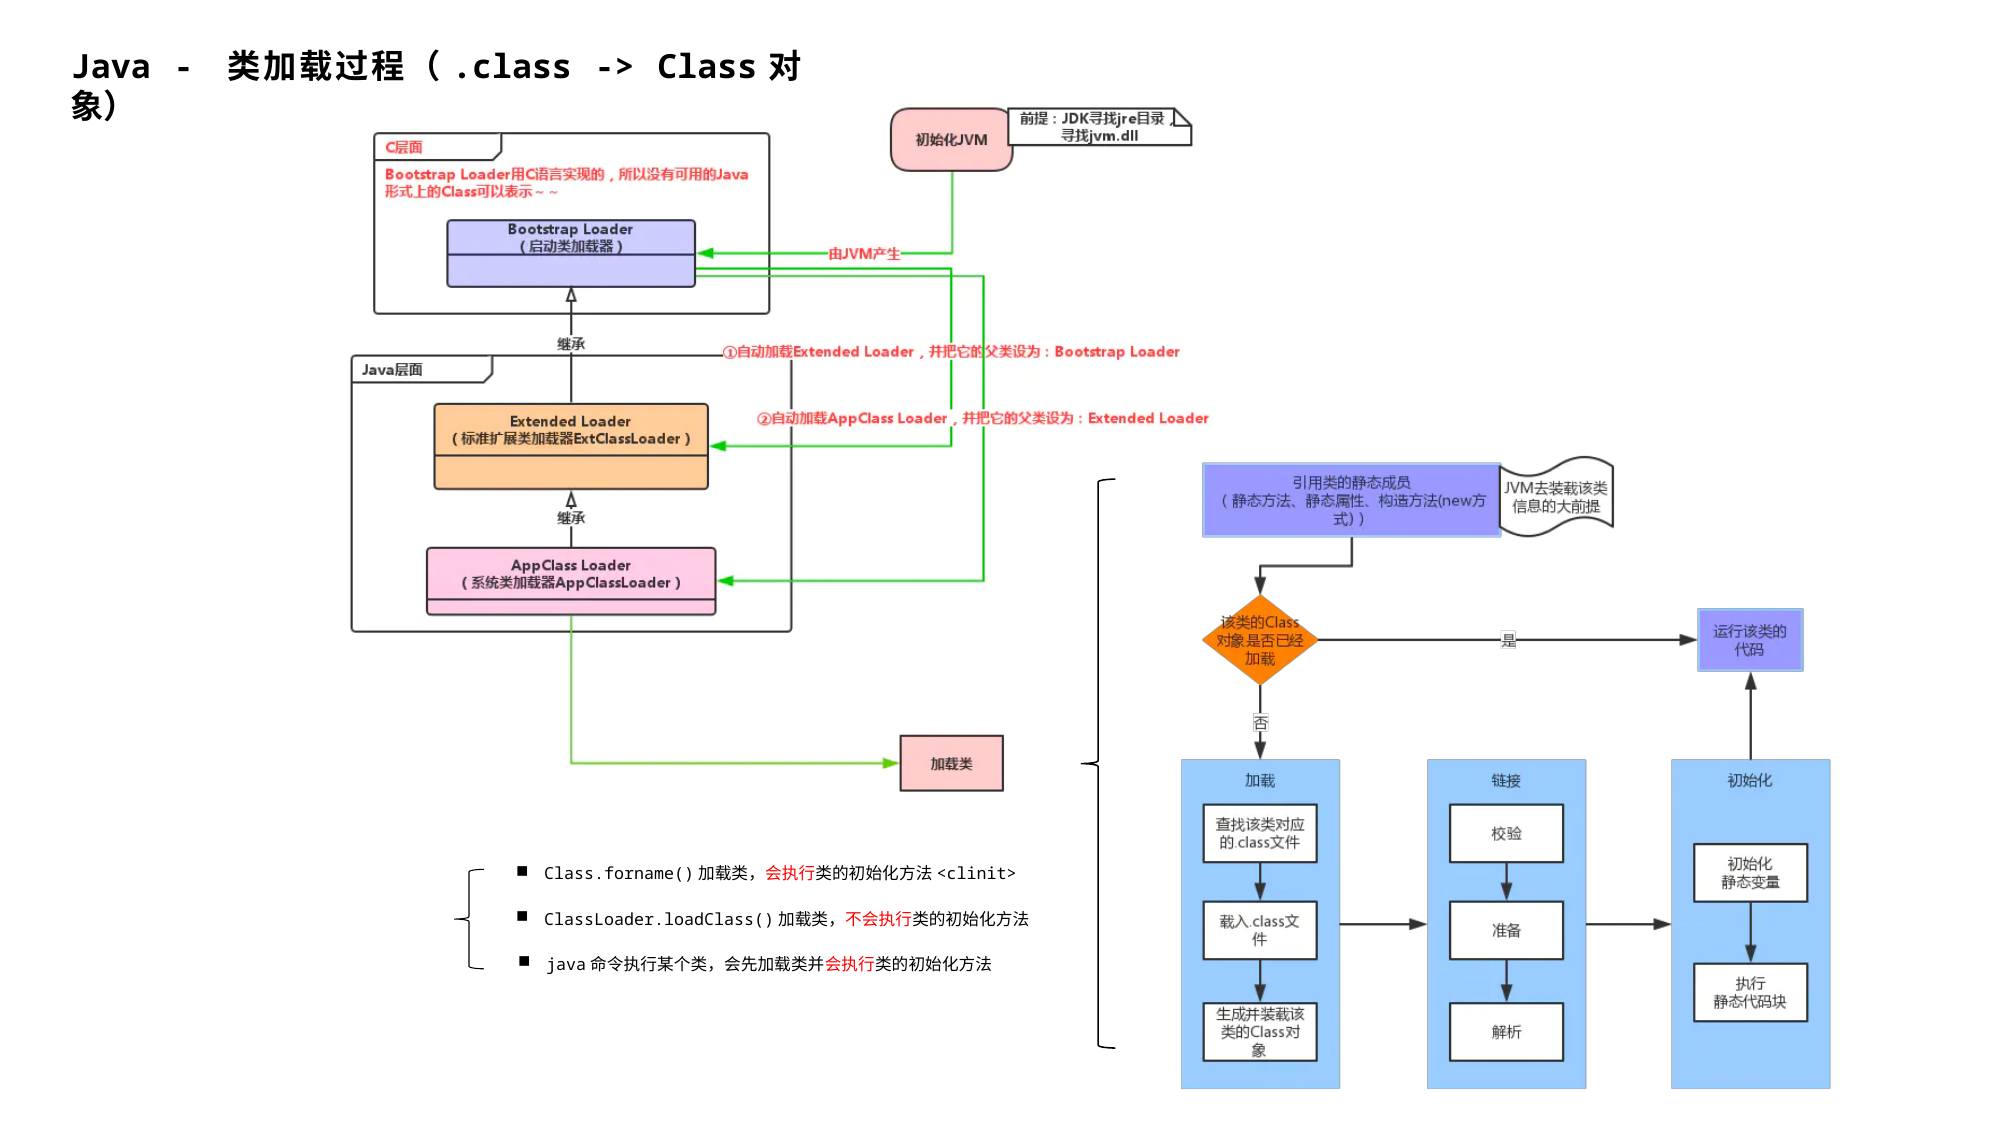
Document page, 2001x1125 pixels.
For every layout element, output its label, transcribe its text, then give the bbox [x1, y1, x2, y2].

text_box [300, 57, 1271, 825]
text_box Java - 类加载过程（.class -> Class对象） [55, 38, 817, 133]
text_box java命令执行某个类，会先加载类并会执行类的初始化方法 [503, 941, 1068, 982]
text_box [454, 868, 484, 970]
picture [1128, 403, 1865, 1124]
text_box ClassLoader.loadClass()加载类，不会执行类的初始化方法 [501, 896, 1066, 936]
text_box [1097, 825, 1116, 1049]
text_box Class.forname()加载类，会执行类的初始化方法<clinit> [501, 850, 1038, 891]
